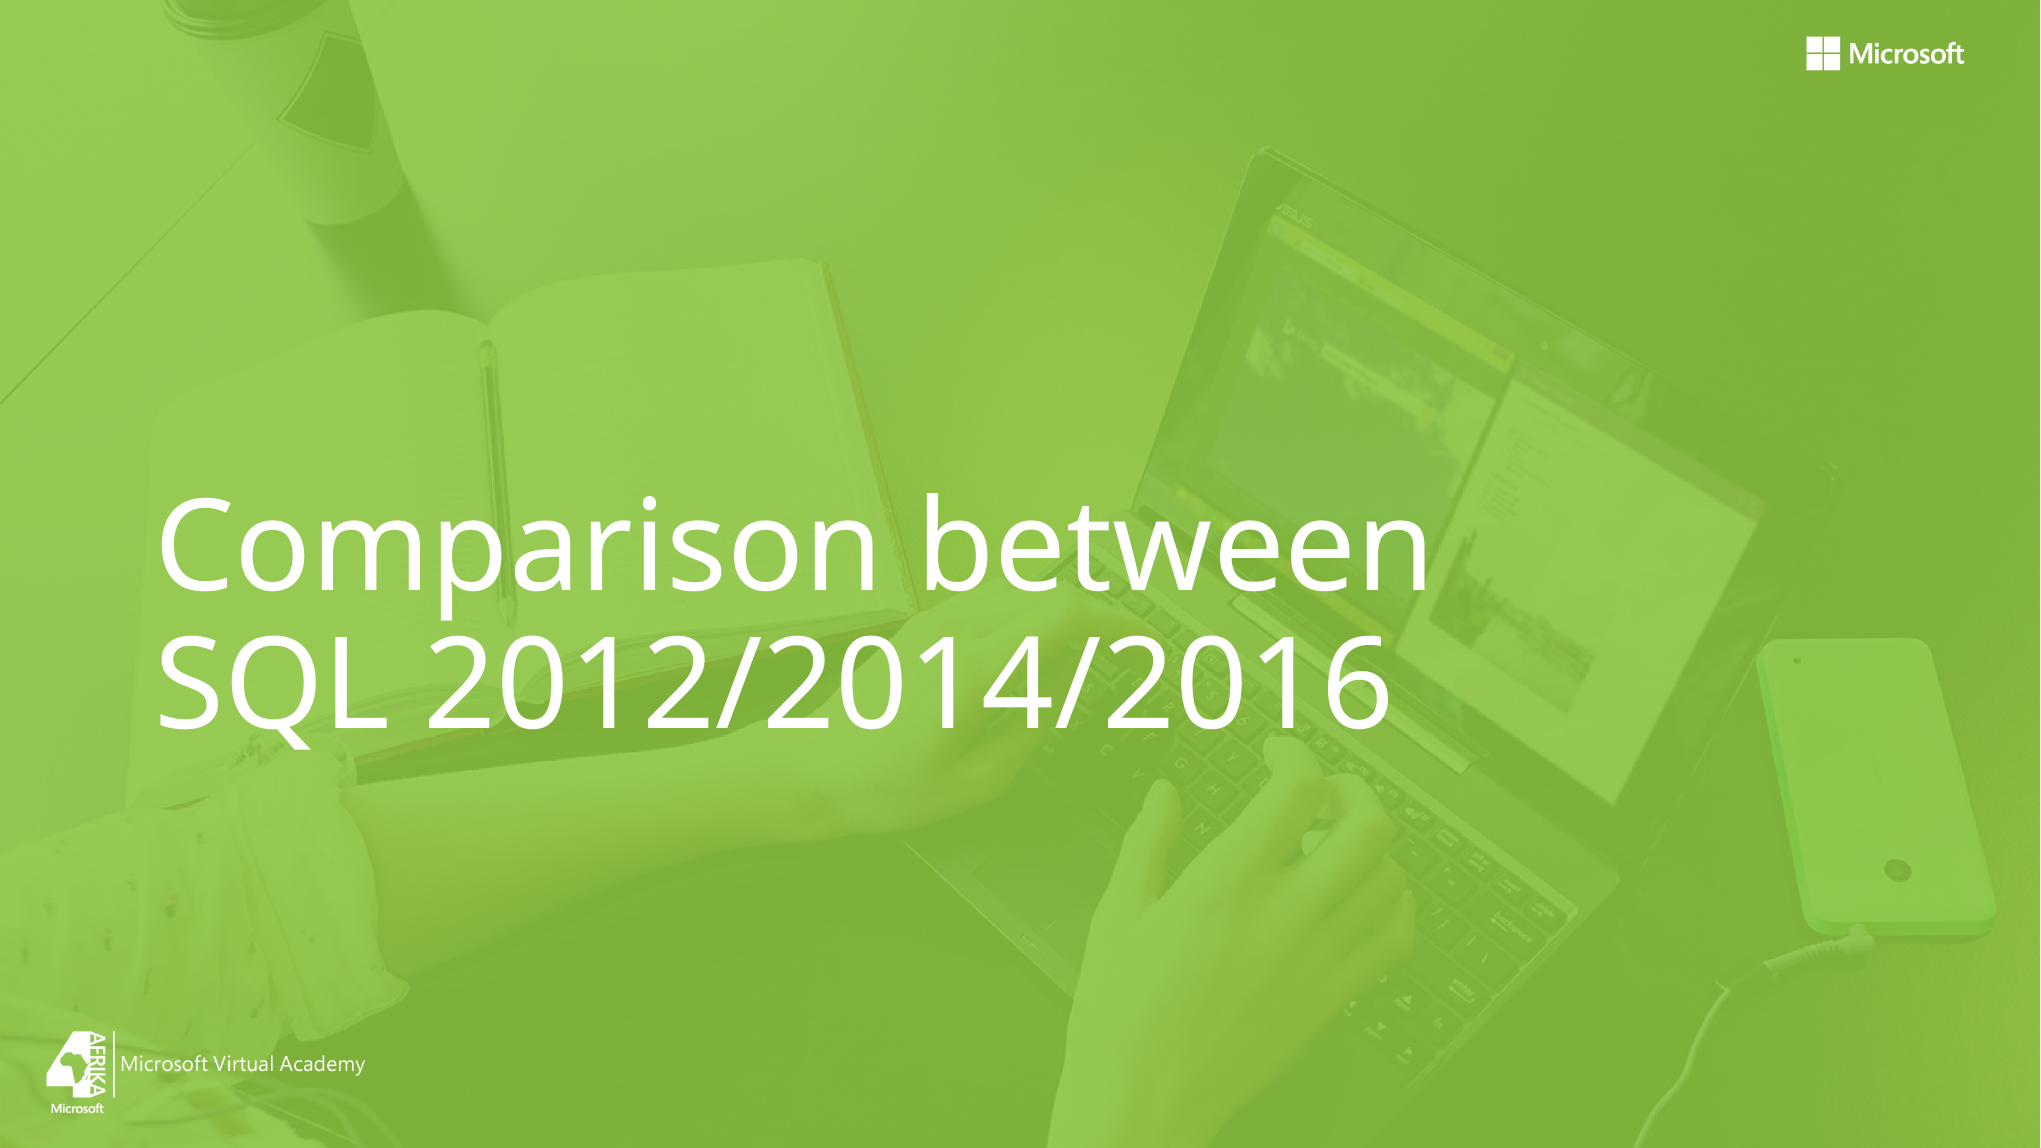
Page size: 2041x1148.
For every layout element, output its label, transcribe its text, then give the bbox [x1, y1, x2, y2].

title Comparison between SQL 2012/2014/2016 [139, 286, 1899, 764]
picture [0, 0, 2041, 1148]
